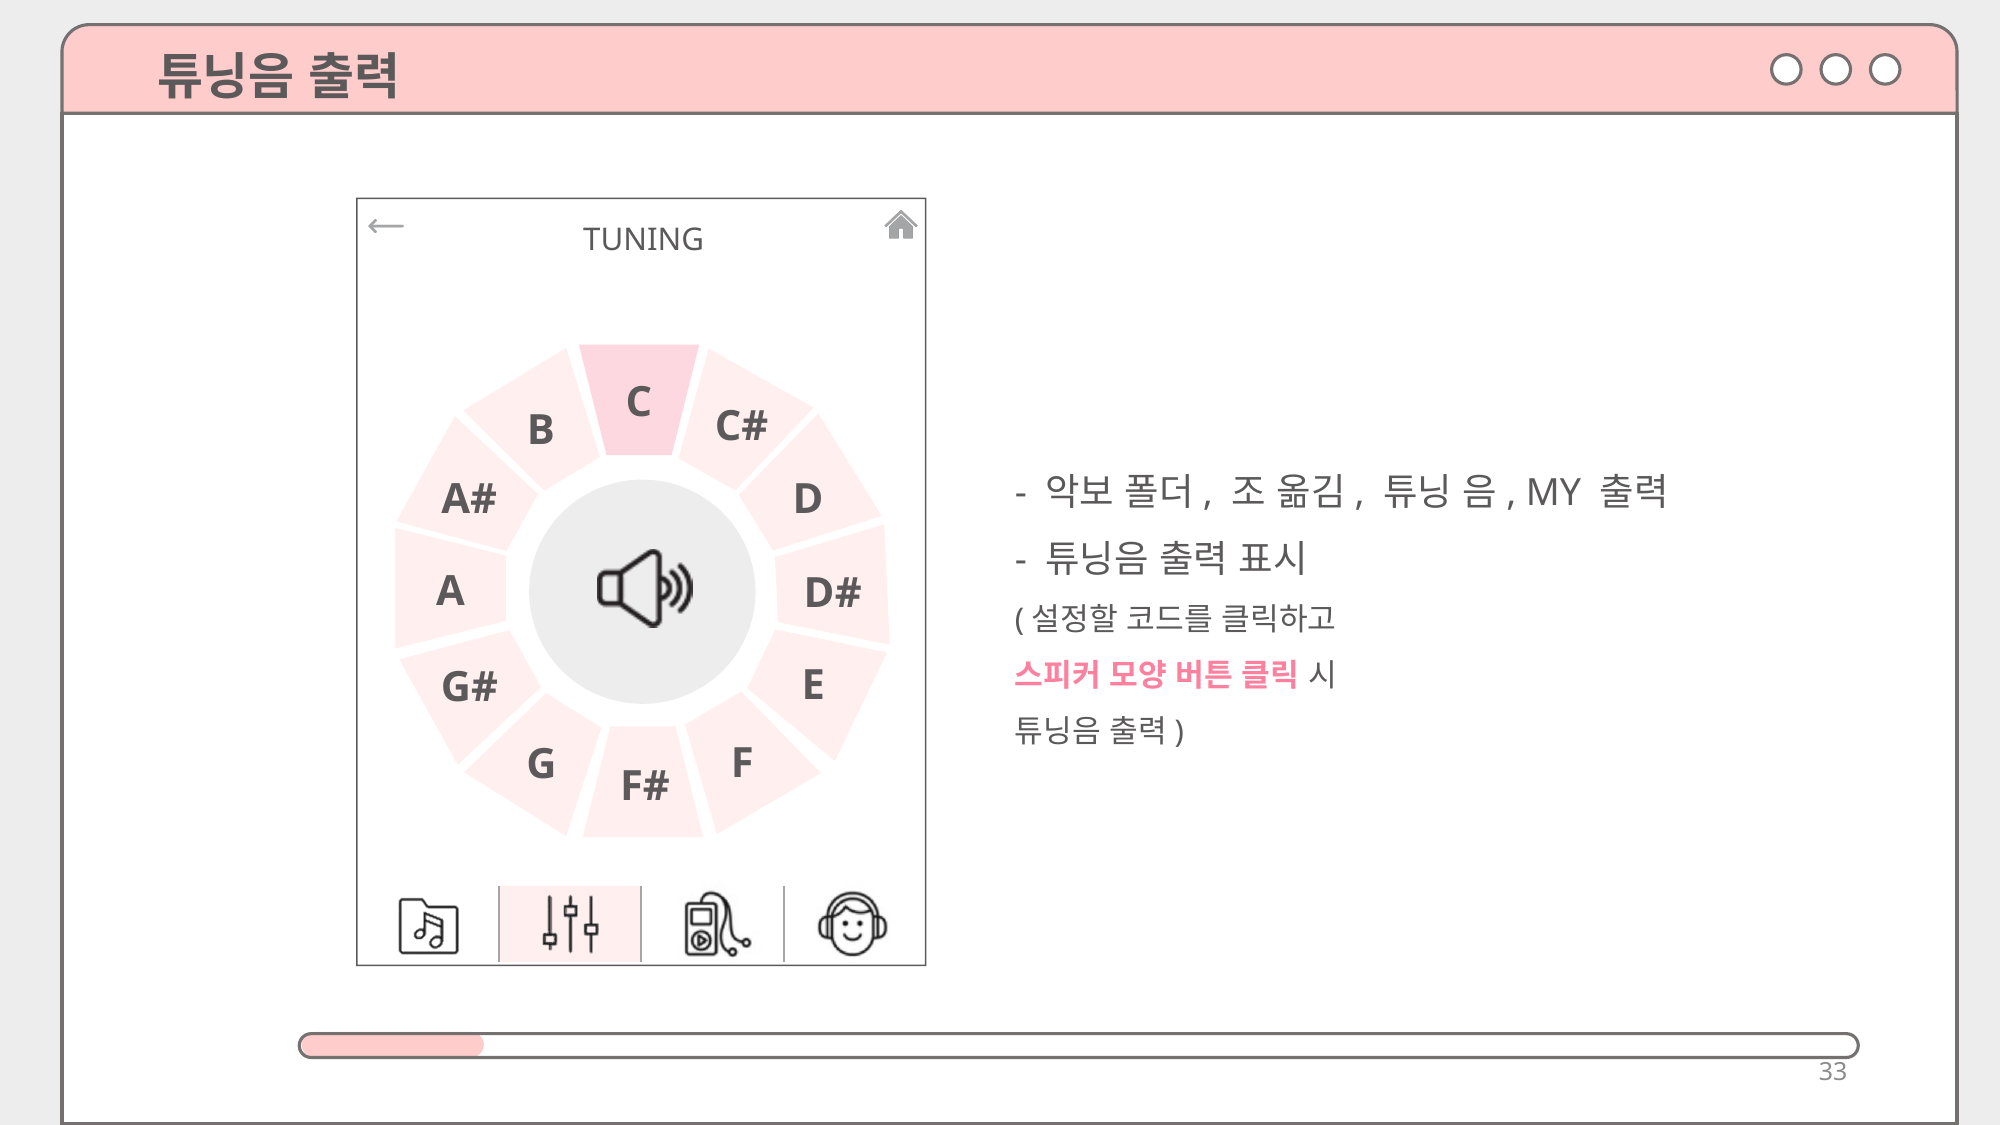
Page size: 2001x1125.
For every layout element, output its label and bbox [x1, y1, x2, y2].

picture [367, 207, 405, 245]
text_box [61, 24, 1958, 1124]
picture [383, 883, 474, 965]
picture [809, 881, 895, 963]
picture [669, 877, 761, 961]
text_box [578, 344, 700, 456]
picture [882, 205, 920, 243]
picture [597, 549, 693, 629]
picture [528, 876, 619, 959]
